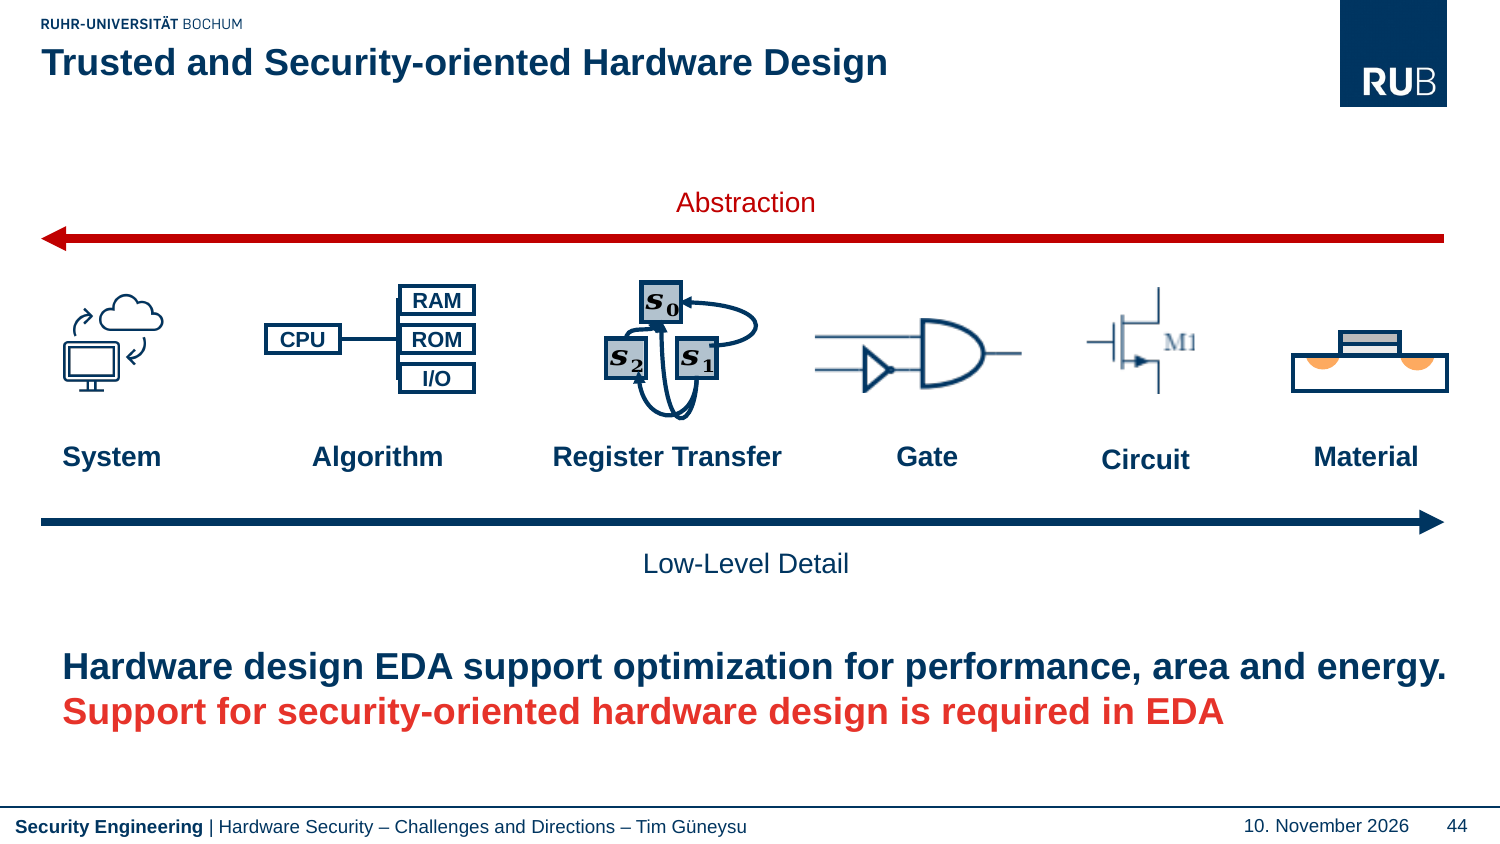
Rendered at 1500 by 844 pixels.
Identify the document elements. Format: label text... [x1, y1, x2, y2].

text_box Material [1234, 430, 1500, 480]
picture [52, 285, 172, 404]
picture [1086, 287, 1195, 394]
title Trusted and Security-oriented Hardware Design [41, 37, 1282, 88]
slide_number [1228, 806, 1445, 844]
picture [814, 318, 1022, 393]
slide_number 44 [1446, 806, 1496, 844]
text_box Circuit [1009, 433, 1282, 483]
footer Hardware Security – Challenges and Directions – Tim Güneysu [218, 806, 971, 844]
text_box Register Transfer [531, 430, 791, 480]
text_box Low-Level Detail [602, 538, 898, 587]
text_box System [0, 430, 242, 480]
picture [1340, 0, 1447, 107]
text_box Abstraction [602, 177, 898, 226]
picture [41, 15, 242, 30]
text_box Algorithm [242, 430, 514, 480]
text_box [265, 285, 475, 393]
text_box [1293, 331, 1447, 391]
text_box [608, 284, 715, 376]
text_box Hardware design EDA support optimization for performance, area and energy. Support for security-oriented hardware design is required in EDA [47, 634, 1464, 740]
text_box Gate [791, 430, 1063, 480]
